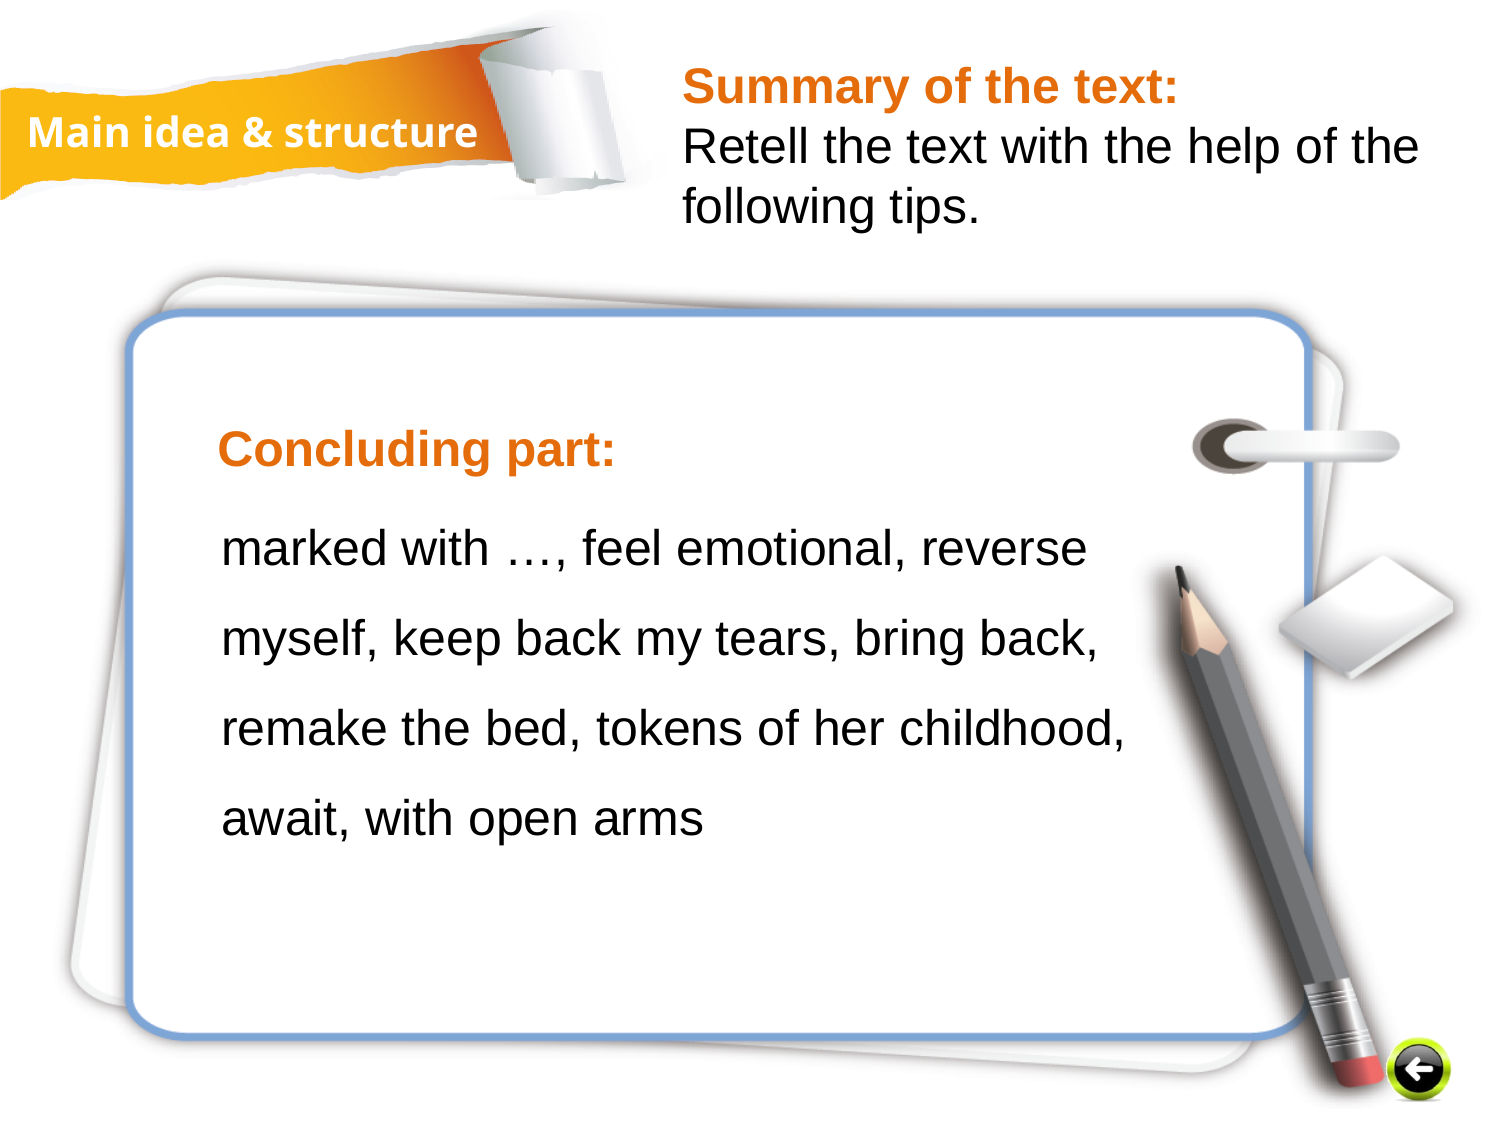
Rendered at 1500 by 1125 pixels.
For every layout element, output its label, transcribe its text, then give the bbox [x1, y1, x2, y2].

text_box Summary of the text: Retell the text with the help of the following tips. [667, 46, 1456, 236]
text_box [0, 10, 668, 200]
picture [11, 238, 1481, 1109]
